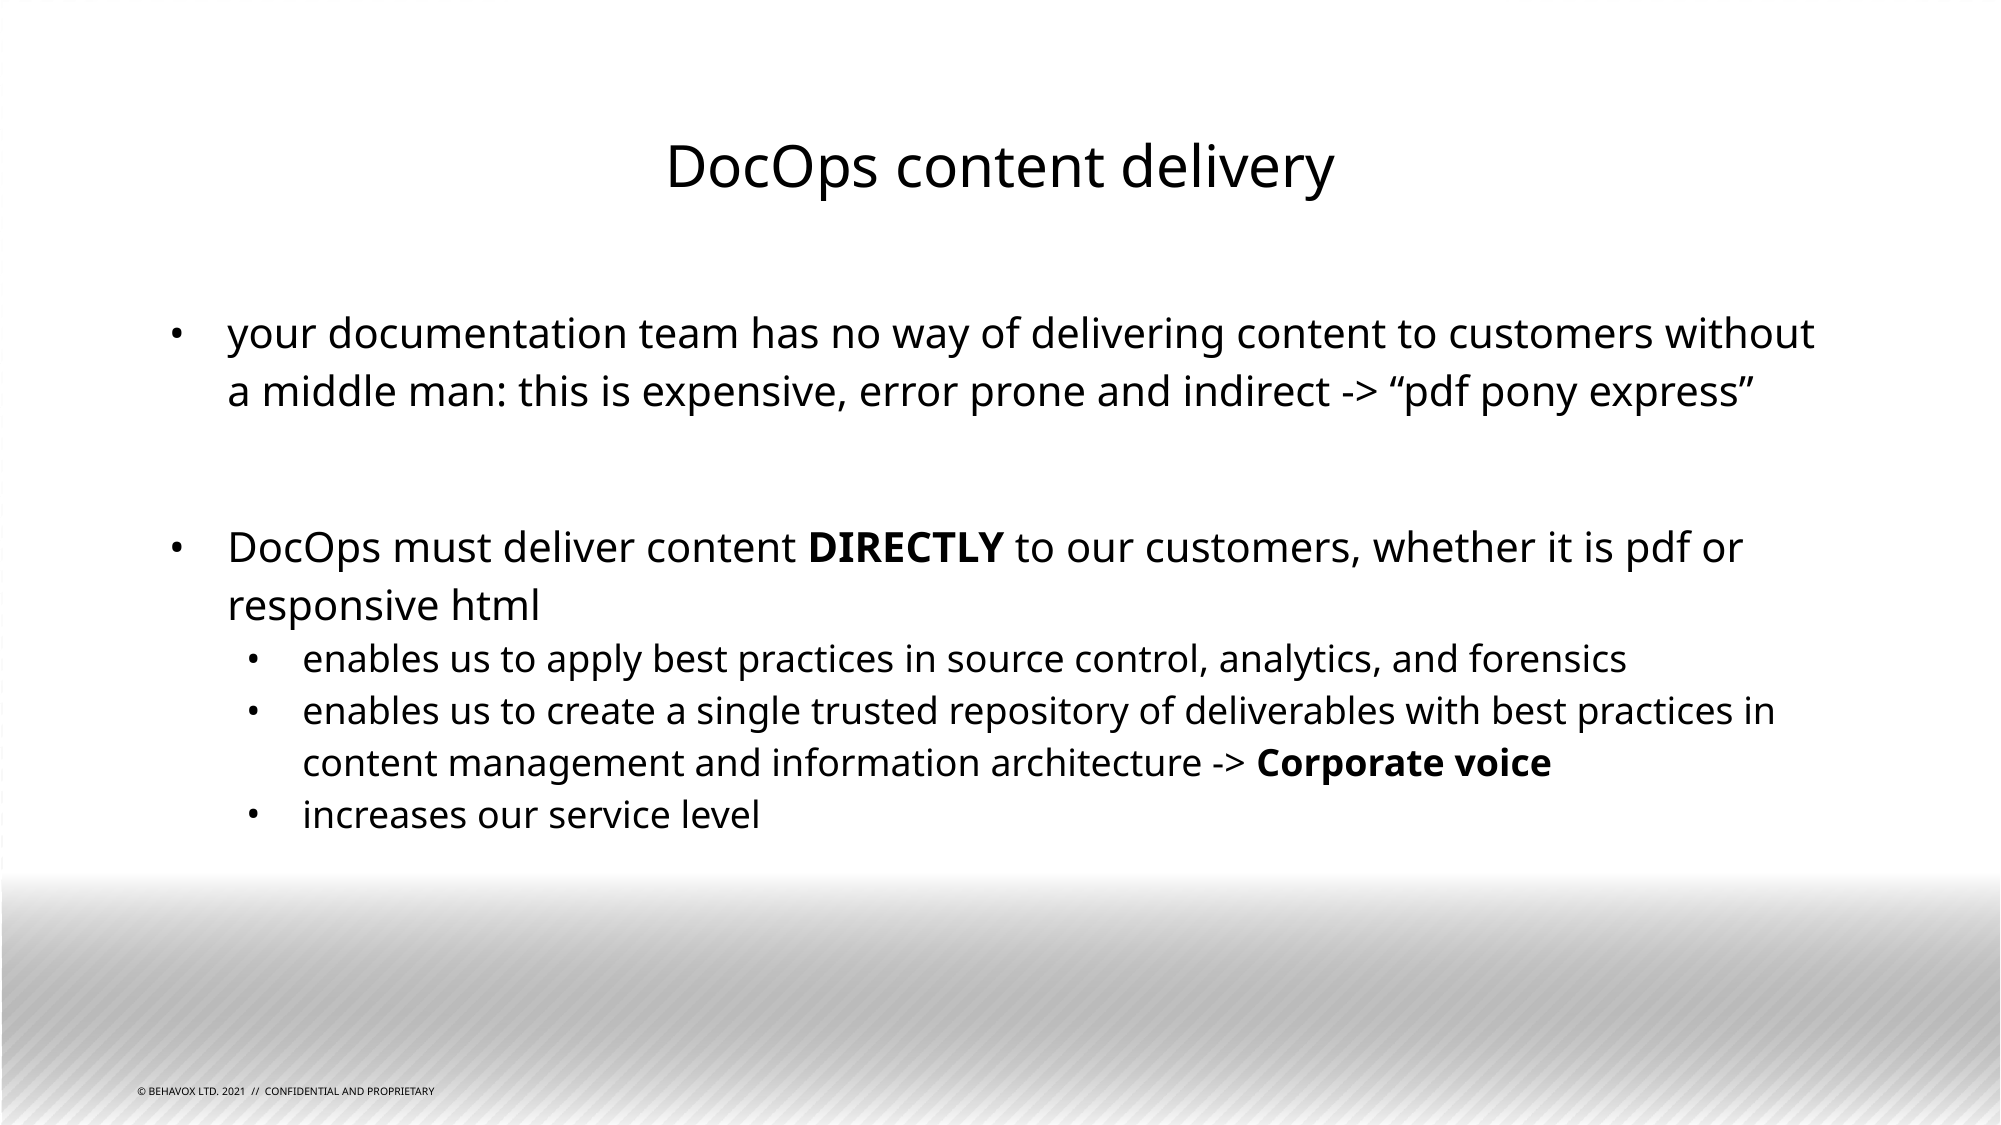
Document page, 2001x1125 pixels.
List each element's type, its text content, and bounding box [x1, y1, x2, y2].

title DocOps content delivery [137, 59, 1863, 278]
list your documentation team has no way of delivering content to customers without a middle man: this is expensive, error prone and indirect -> “pdf pony express” DocOps must deliver content DIRECTLY to our customers, whether it is pdf or responsive html enables us to apply best practices in source control, analytics, and forensics enables us to create a single trusted repository of deliverables with best practices in content management and information architecture -> Corporate voice increases our service level [137, 299, 1863, 1014]
